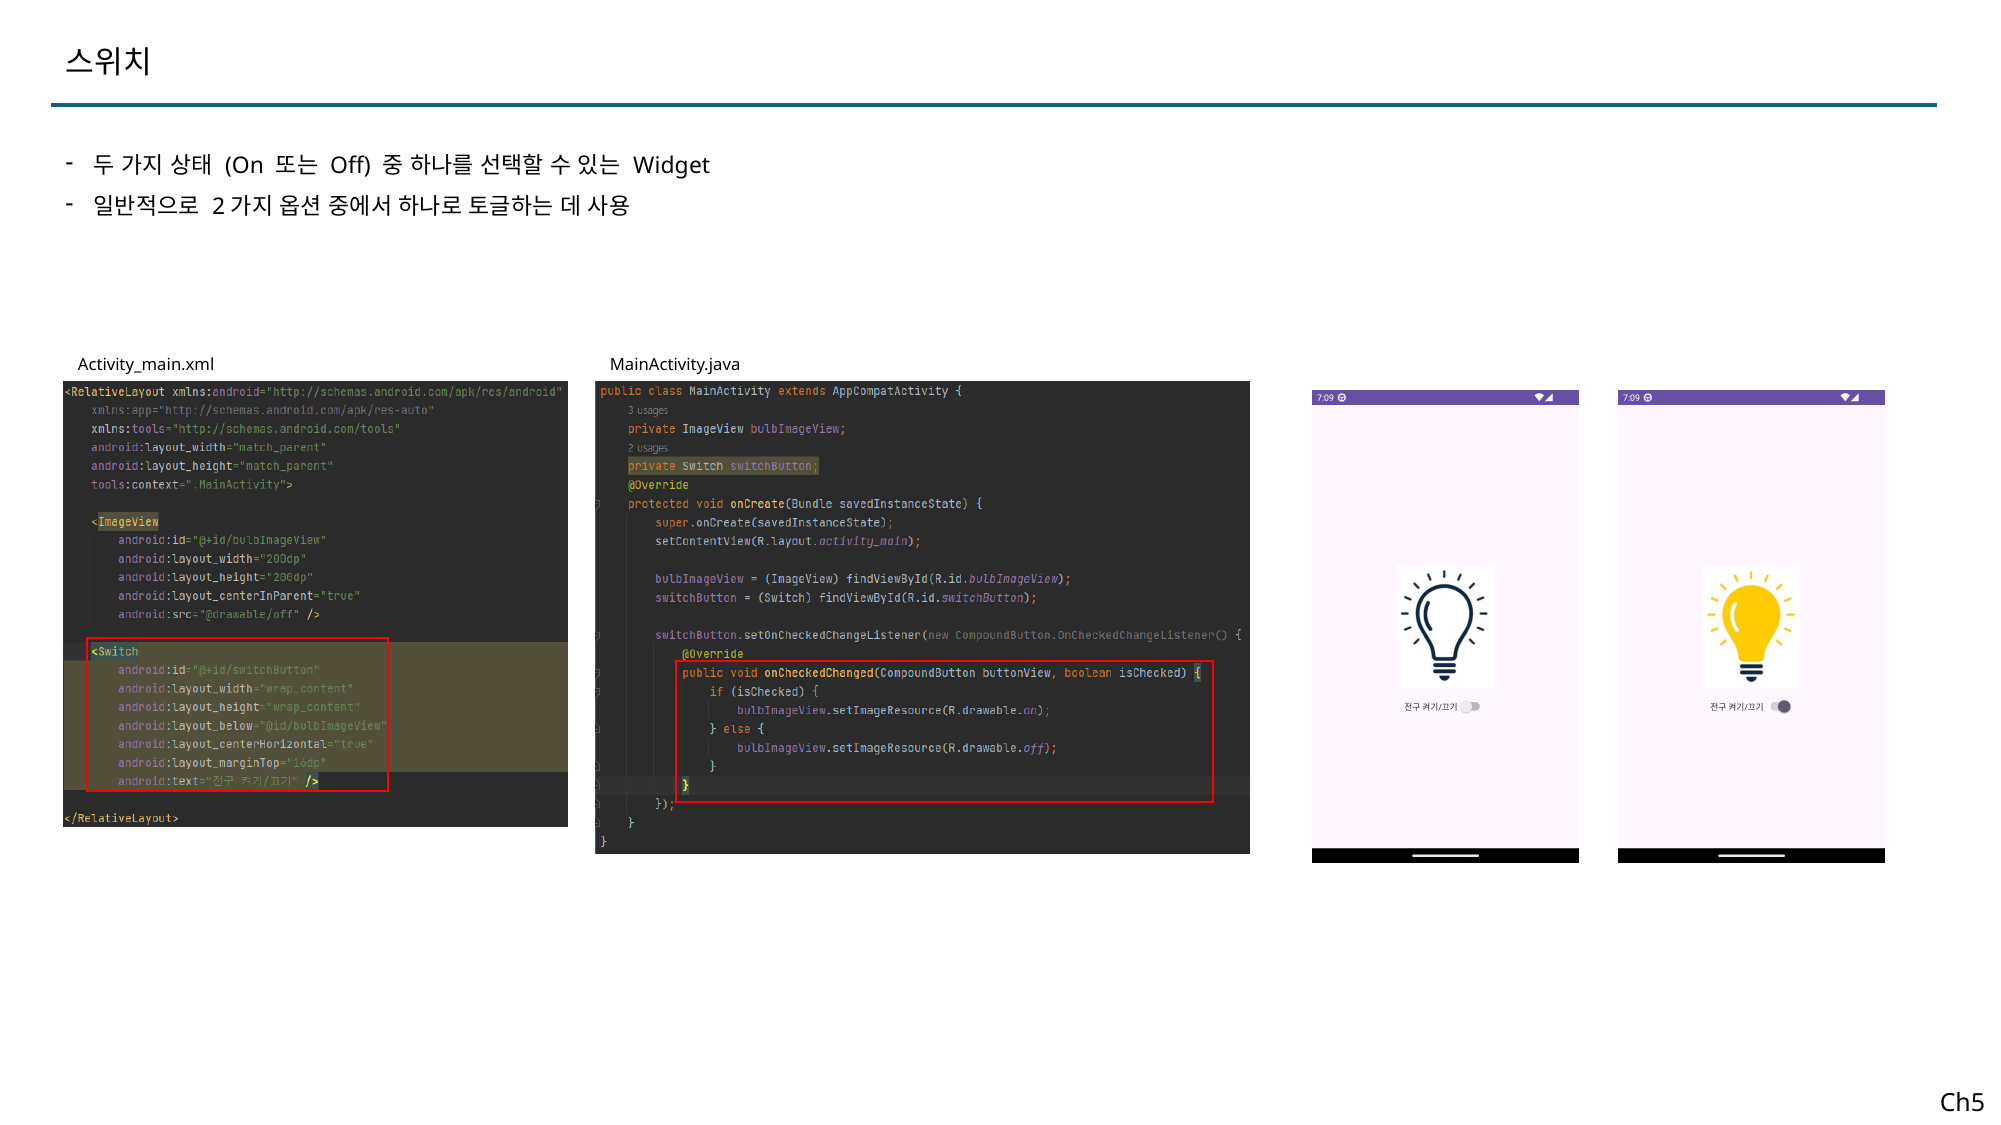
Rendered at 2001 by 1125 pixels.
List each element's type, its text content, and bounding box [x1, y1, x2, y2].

text_box Activity_main.xml [63, 346, 343, 380]
picture [1618, 389, 1885, 864]
picture [1311, 389, 1579, 864]
picture [62, 380, 569, 827]
picture [594, 380, 1251, 854]
text_box MainActivity.java [595, 346, 875, 380]
text_box Ch5 [1913, 1079, 2000, 1125]
text_box 스위치 [50, 34, 697, 87]
text_box 두 가지 상태 (On 또는 Off) 중 하나를 선택할 수 있는 Widget 일반적으로 2가지 옵션 중에서 하나로 토글하는 데 사용 [50, 129, 1372, 227]
